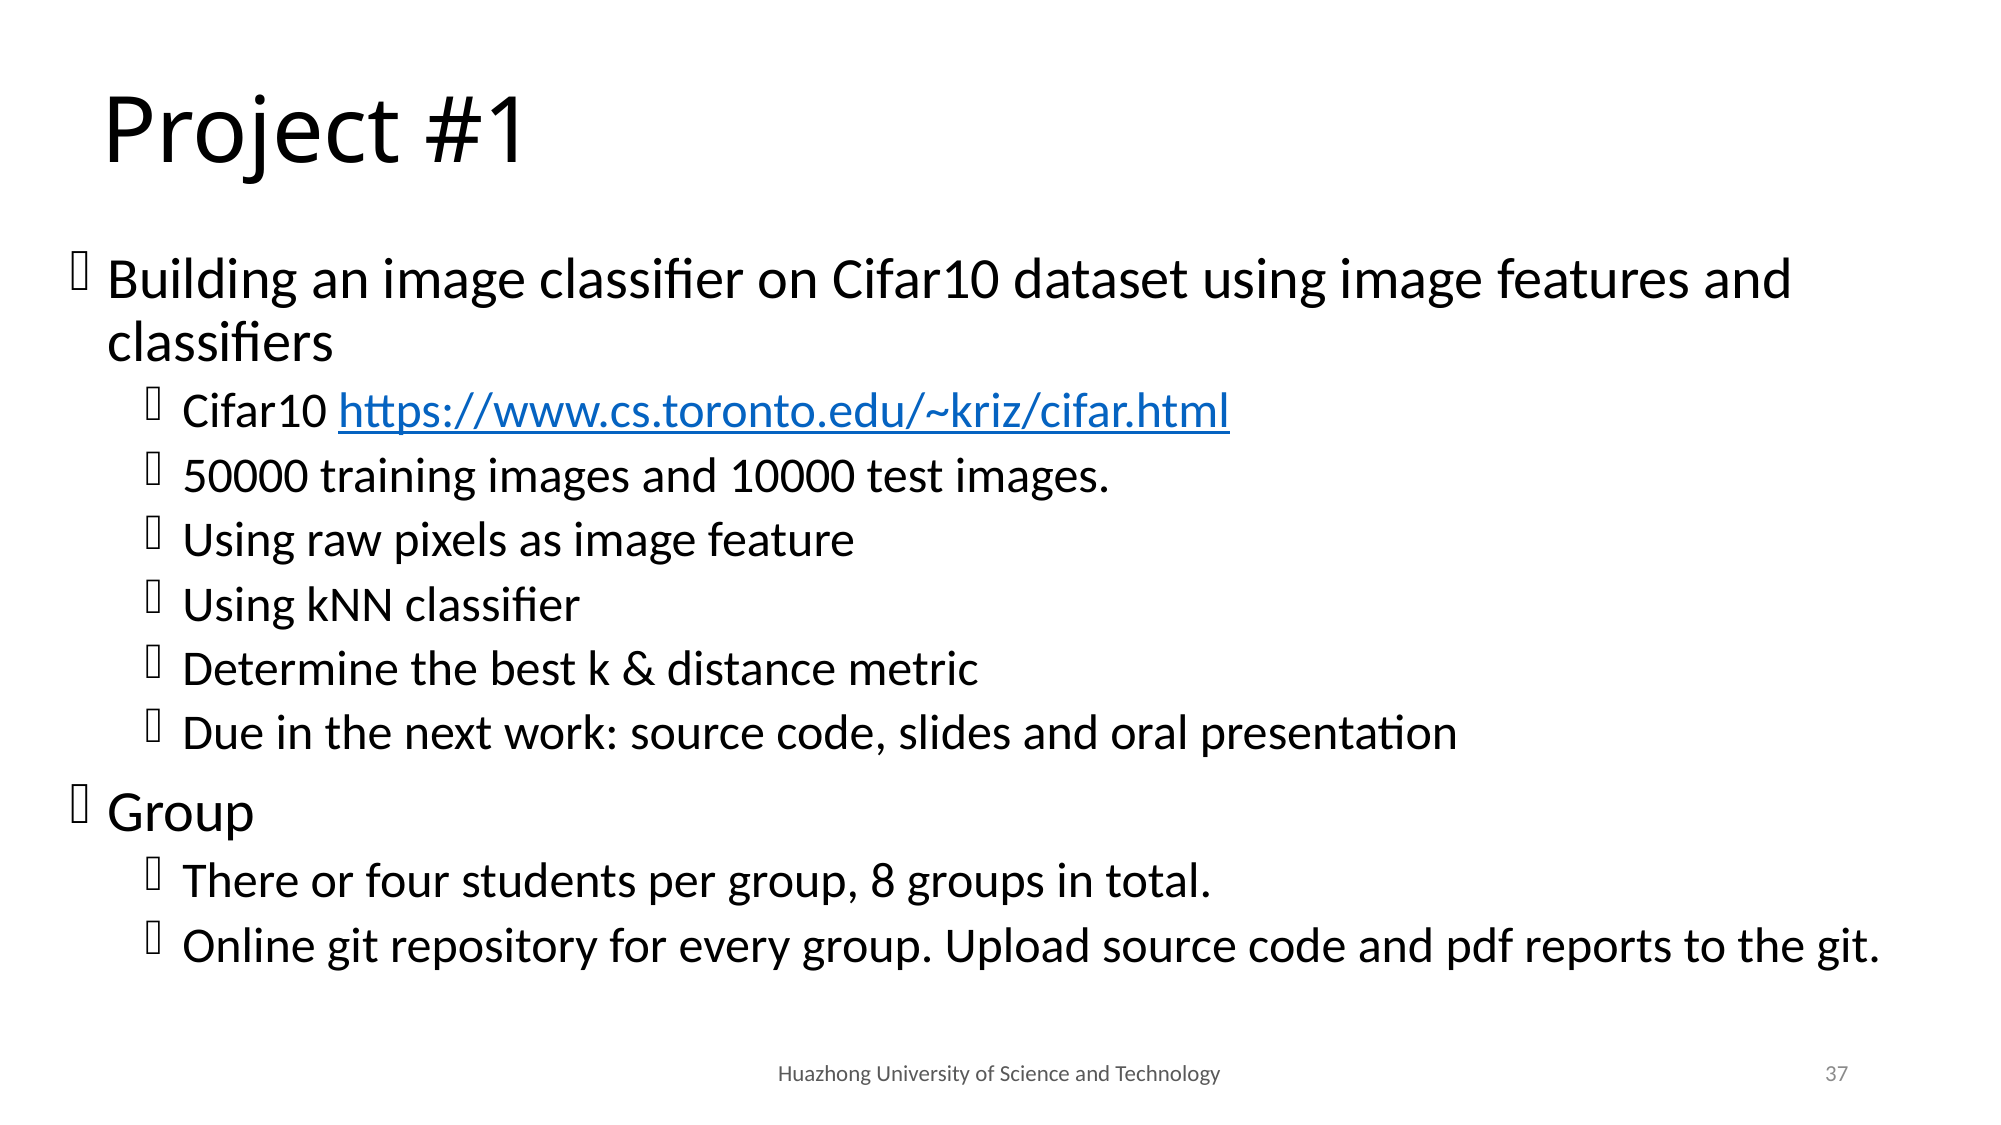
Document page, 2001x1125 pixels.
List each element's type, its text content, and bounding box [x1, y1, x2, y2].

footer Huazhong University of Science and Technology [662, 1042, 1338, 1103]
slide_number 37 [1413, 1042, 1864, 1103]
list Building an image classifier on Cifar10 dataset using image features and classifiers Cifar10 https://www.cs.toronto.edu/~kriz/cifar.html 50000 training images and 10000 test images. Using raw pixels as image feature Using kNN classifier Determine the best k & distance metric Due in the next work: source code, slides and oral presentation Group There or four students per group, 8 groups in total. Online git repository for every group. Upload source code and pdf reports to the git. [54, 241, 1952, 1043]
title Project #1 [86, 23, 1812, 241]
